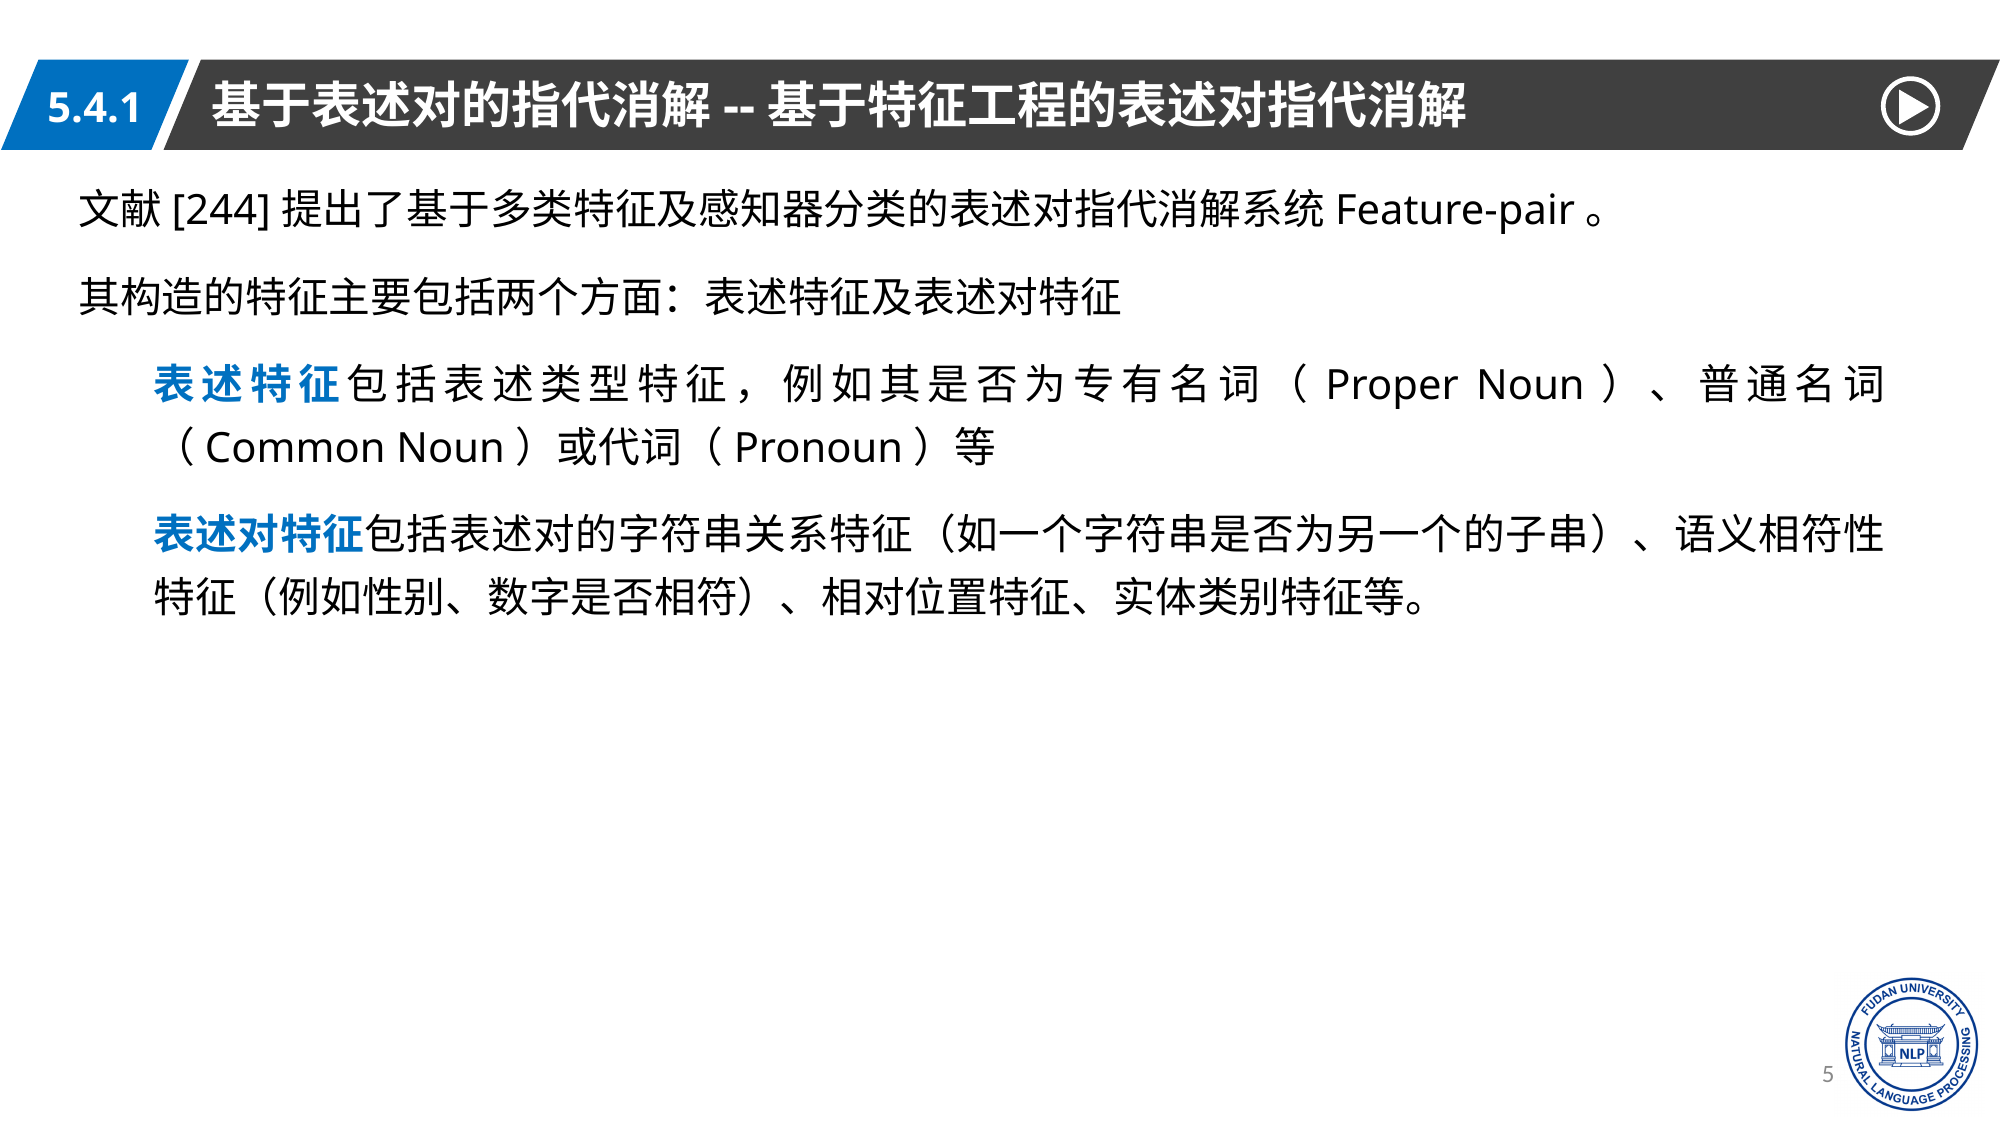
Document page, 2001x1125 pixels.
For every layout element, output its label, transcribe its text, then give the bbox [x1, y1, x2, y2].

text_box 基于表述对的指代消解--基于特征工程的表述对指代消解 [196, 66, 1579, 142]
text_box 5.4.1 [26, 73, 164, 138]
picture [1834, 972, 1985, 1117]
text_box 文献[244]提出了基于多类特征及感知器分类的表述对指代消解系统Feature-pair。 其构造的特征主要包括两个方面：表述特征及表述对特征 表述特征包括表述类型特征，例如其是否为专有名词（Proper Noun）、普通名词（Common Noun）或代词（Pronoun）等 表述对特征包括表述对的字符串关系特征（如一个字符串是否为另一个的子串）、语义相符性特征（例如性别、数字是否相符）、相对位置特征、实体类别特征等。 [63, 163, 1900, 629]
slide_number 52 [1412, 1042, 1863, 1103]
text_box [163, 59, 2000, 150]
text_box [1883, 78, 1939, 134]
text_box [32, 59, 189, 120]
text_box [1, 89, 157, 150]
